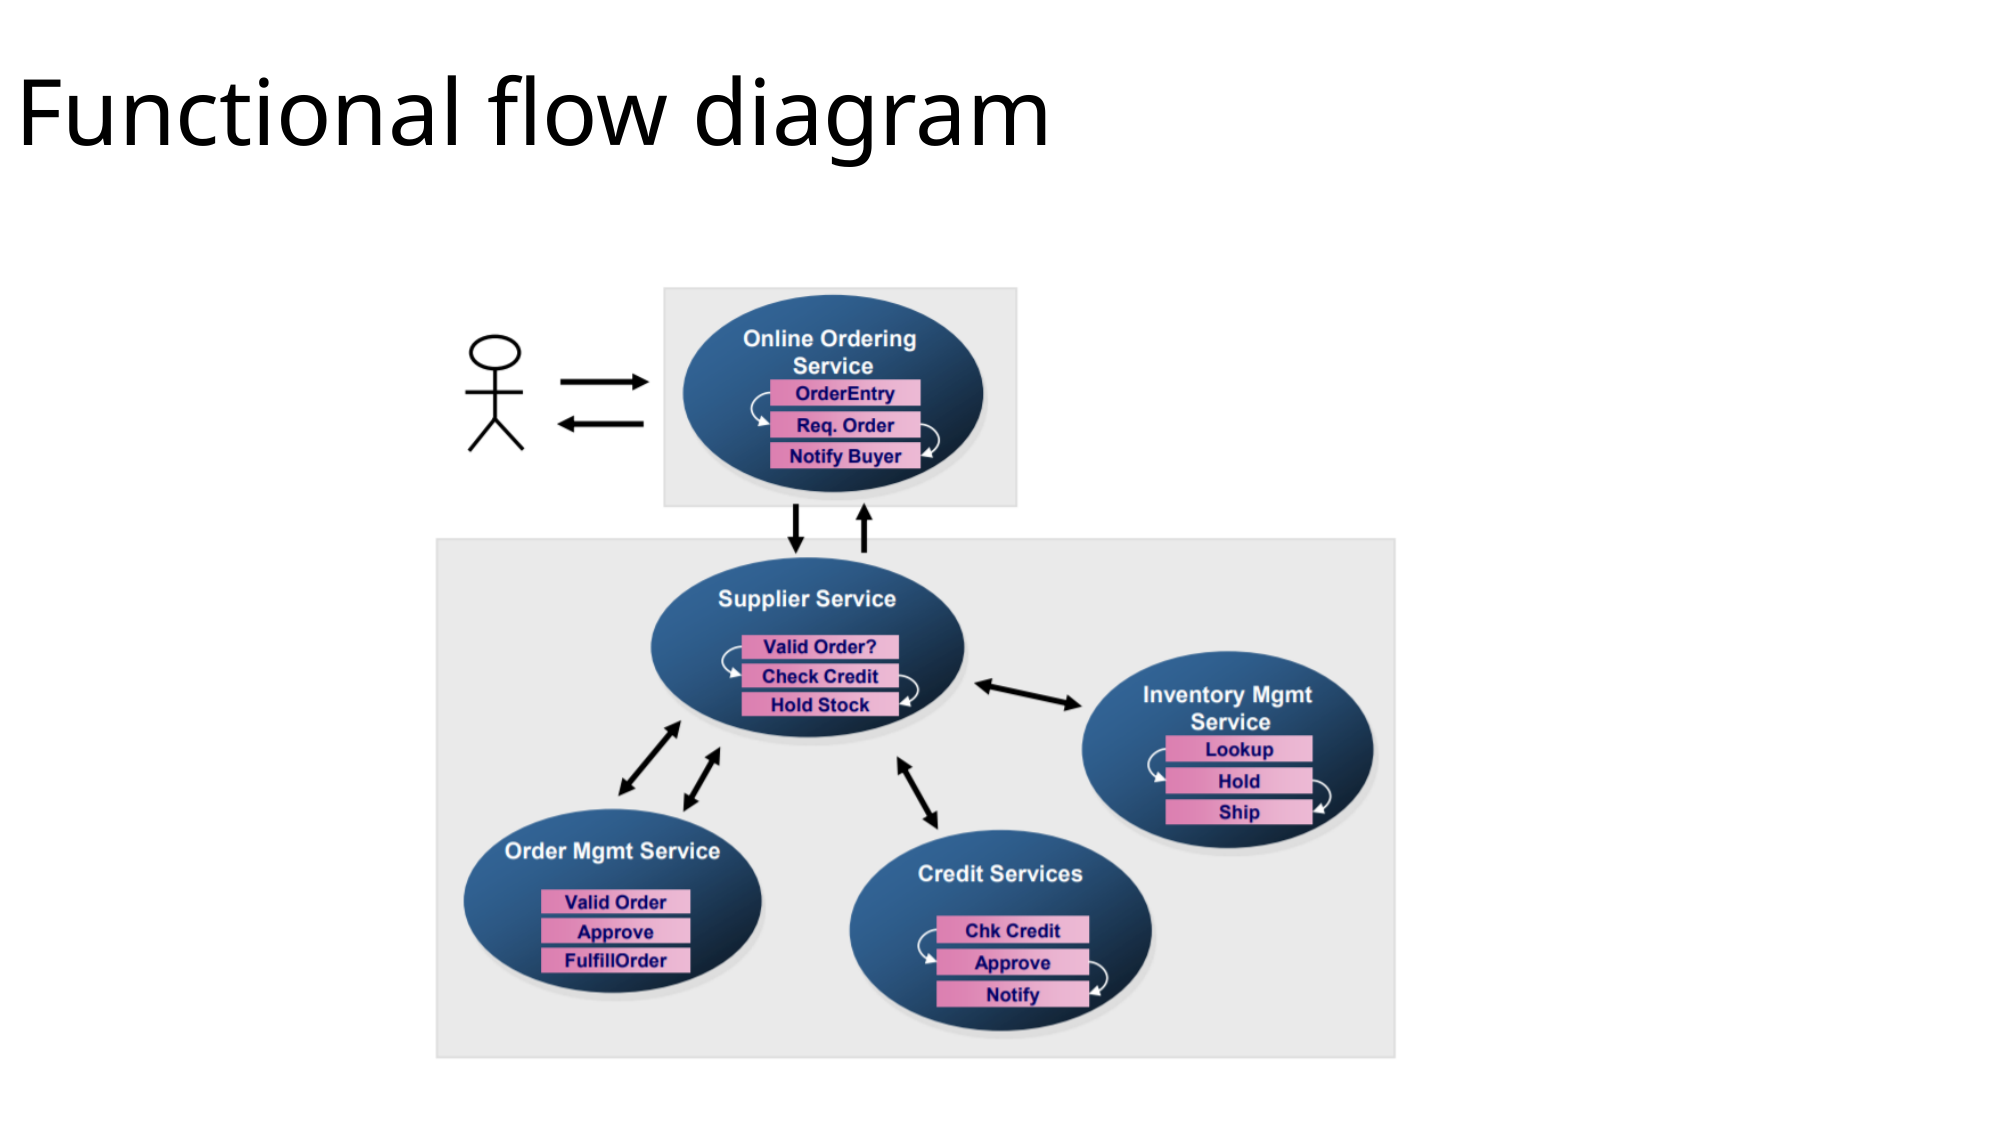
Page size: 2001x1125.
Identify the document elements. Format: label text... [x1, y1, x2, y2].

title Functional flow diagram [0, 7, 1725, 225]
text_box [360, 238, 1447, 1107]
